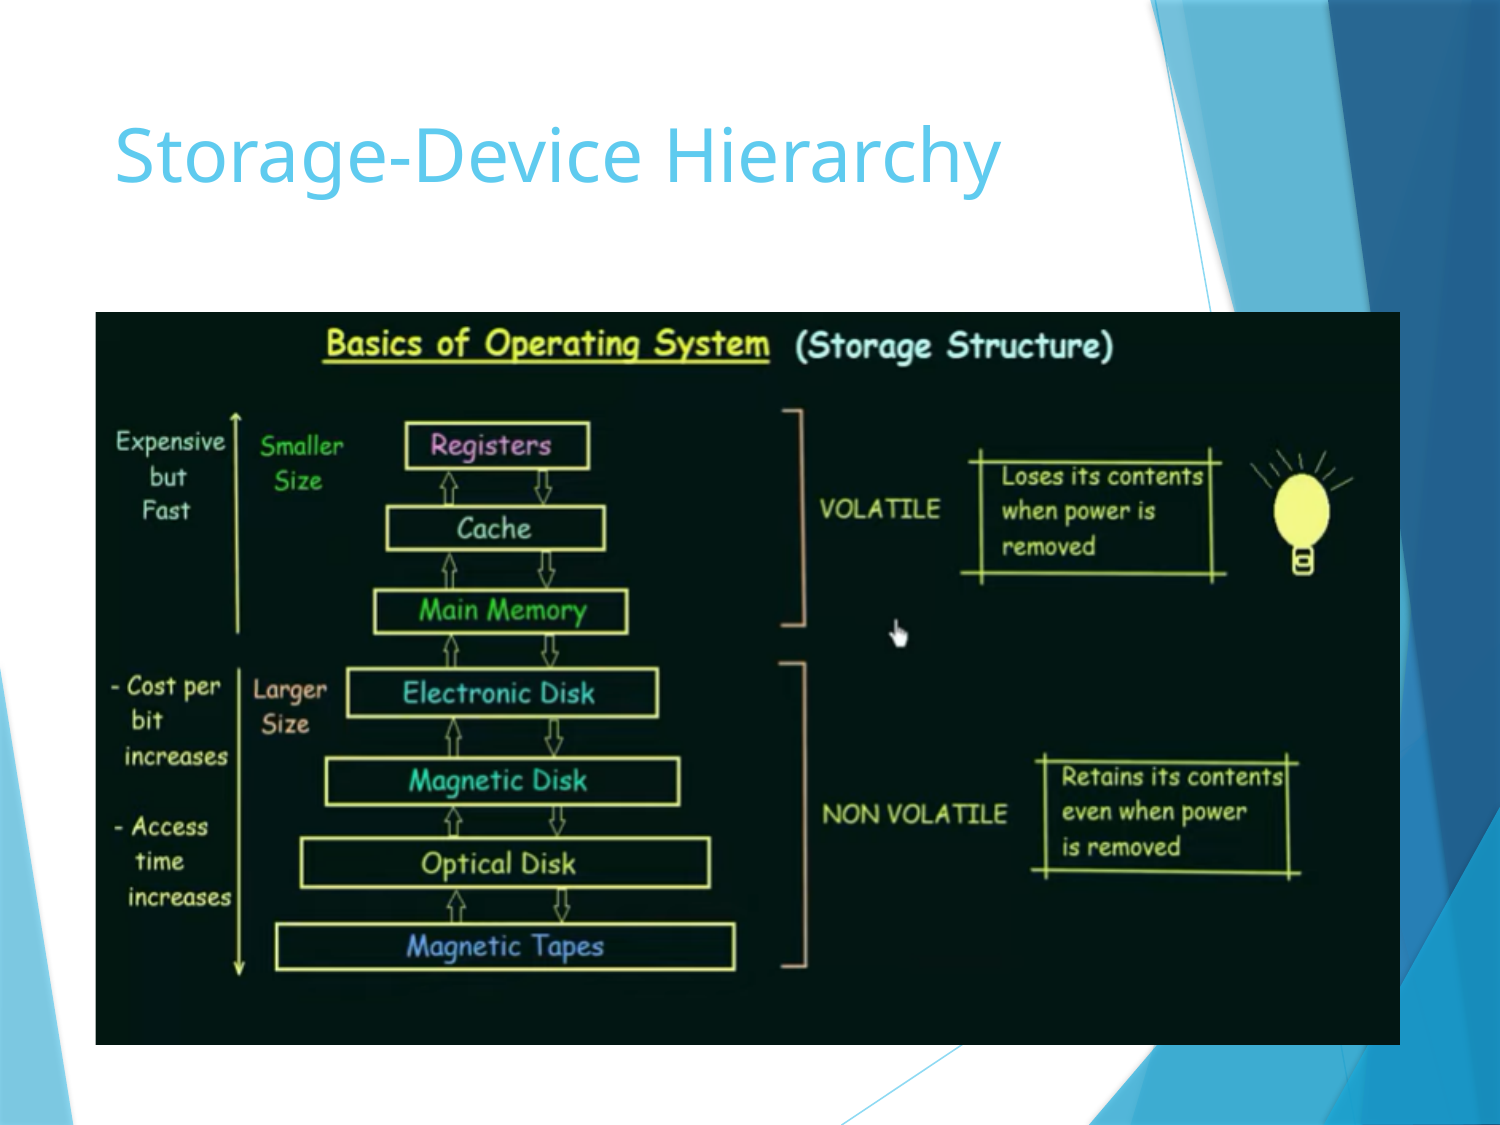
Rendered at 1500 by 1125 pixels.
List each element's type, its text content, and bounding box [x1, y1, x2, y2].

title Storage-Device Hierarchy [99, 99, 1142, 311]
picture [94, 311, 1401, 1046]
